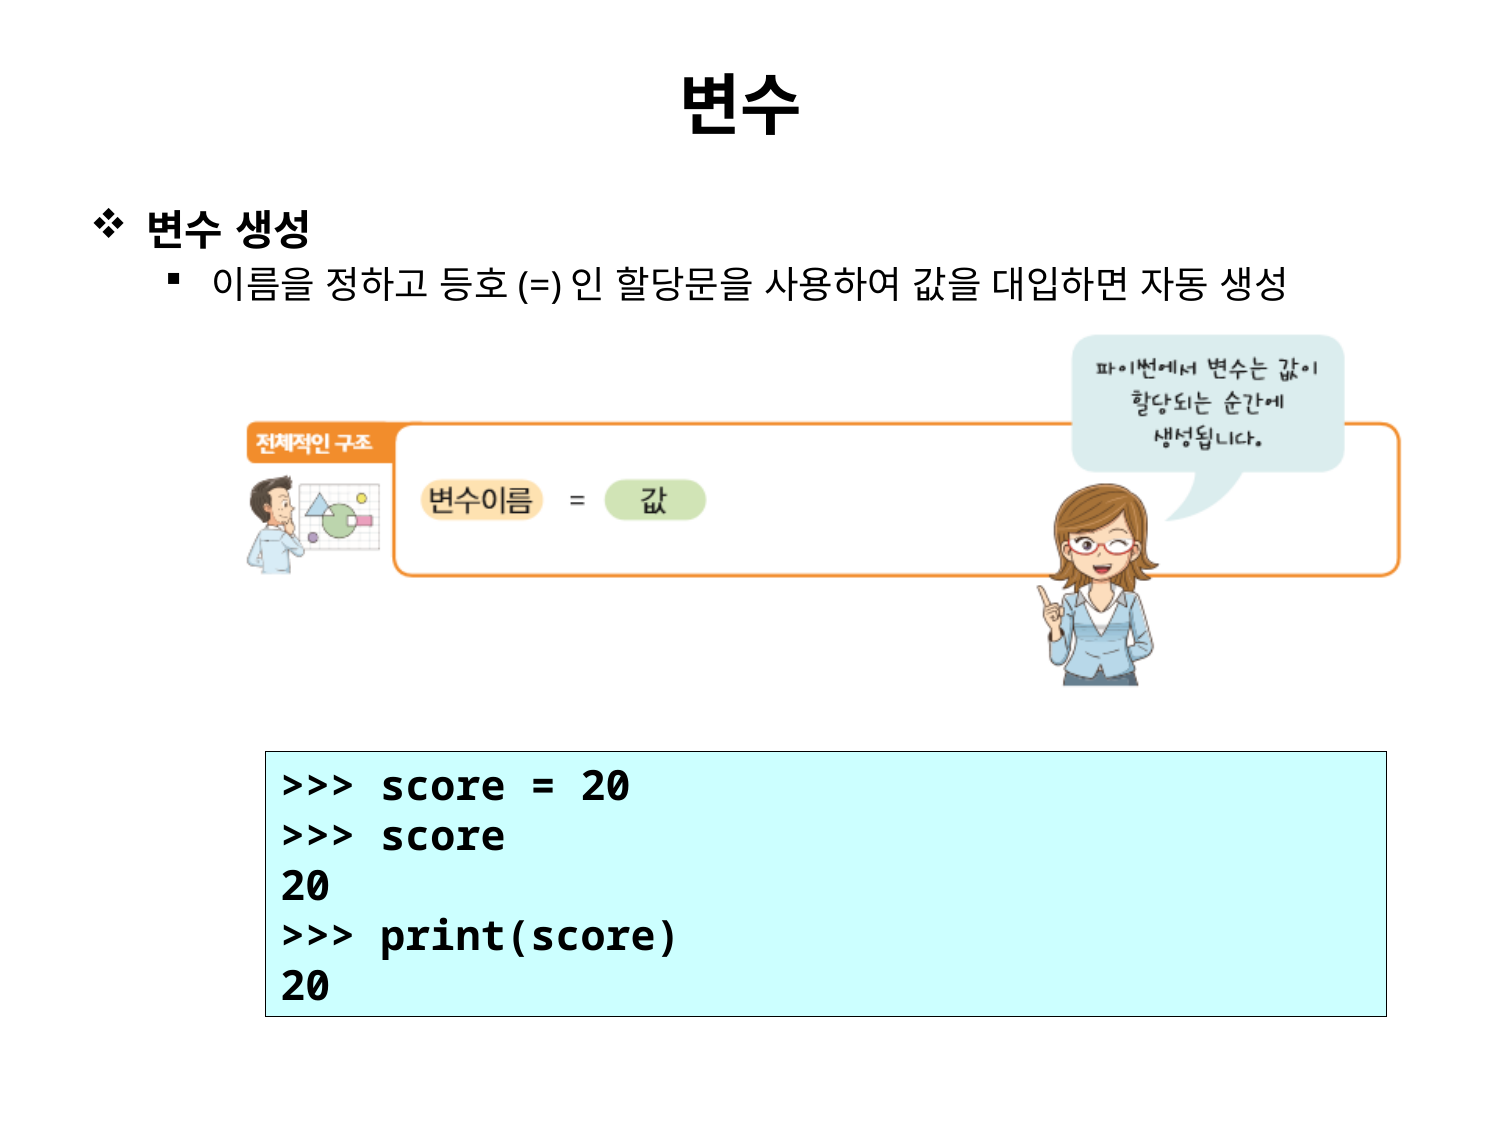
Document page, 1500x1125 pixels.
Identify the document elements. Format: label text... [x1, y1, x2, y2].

picture [229, 302, 1456, 711]
text_box >>> score = 20 >>> score 20 >>> print(score) 20 [265, 751, 1387, 1017]
list 변수 생성 이름을 정하고 등호(=)인 할당문을 사용하여 값을 대입하면 자동 생성 [75, 196, 1425, 1071]
title 변수 [75, 45, 1425, 161]
